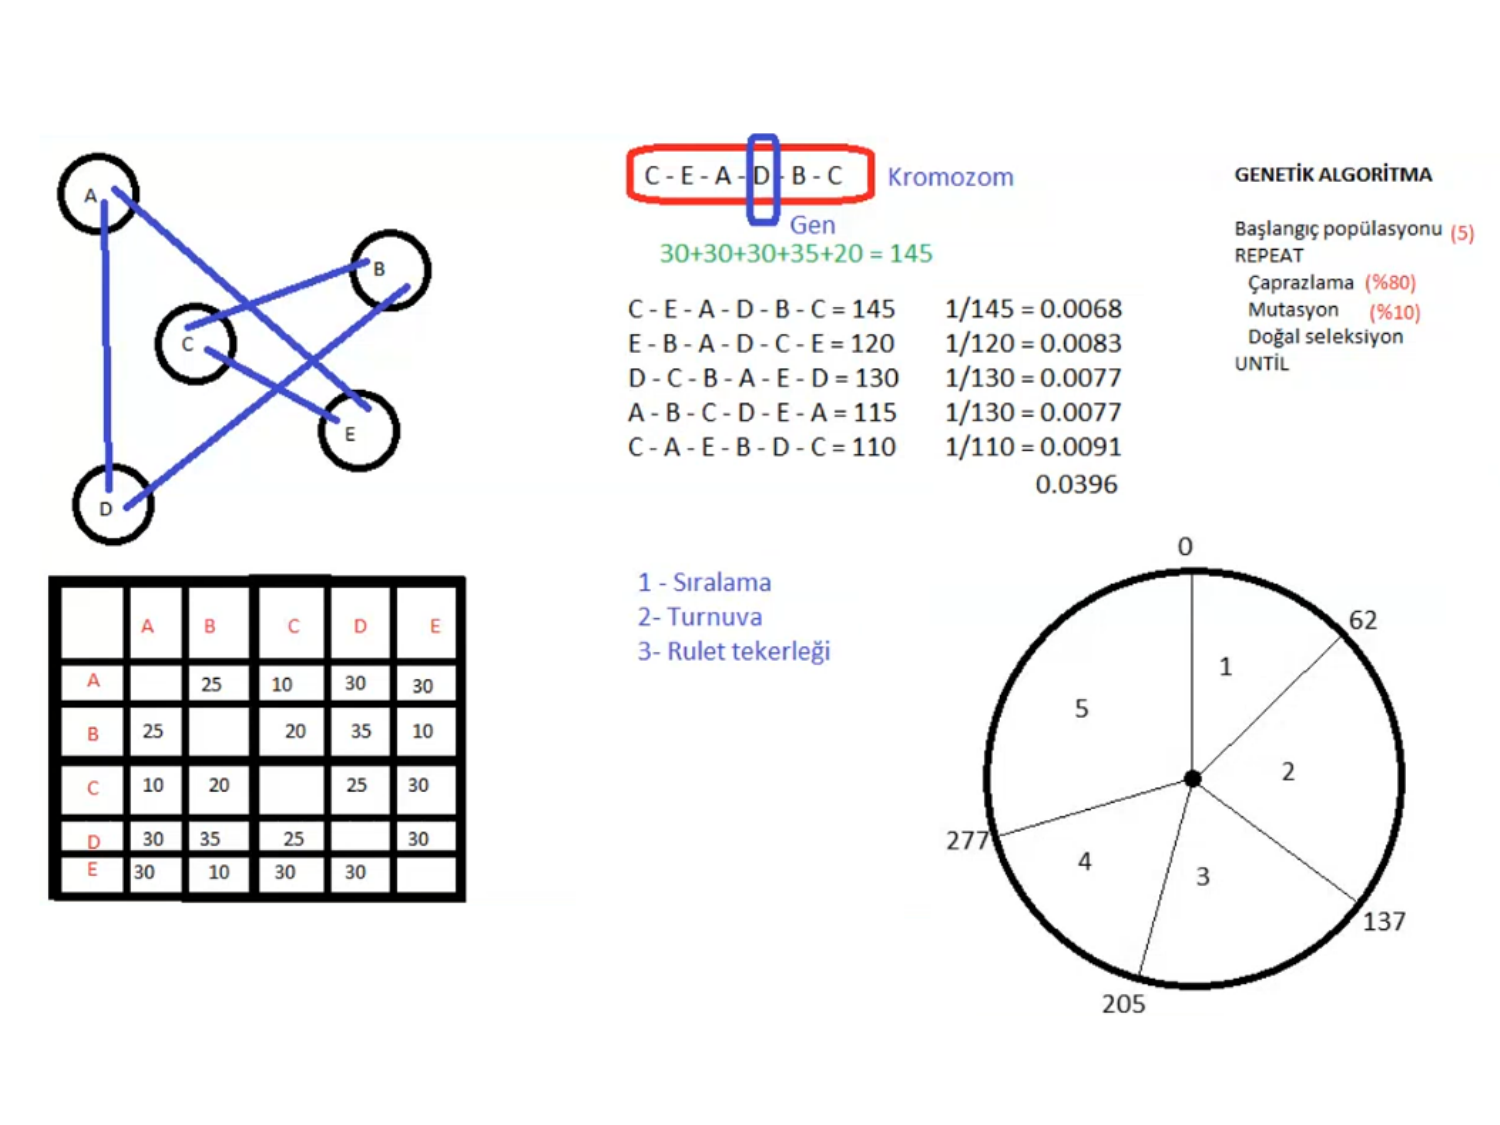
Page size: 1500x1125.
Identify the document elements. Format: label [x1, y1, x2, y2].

picture [0, 95, 1500, 1030]
